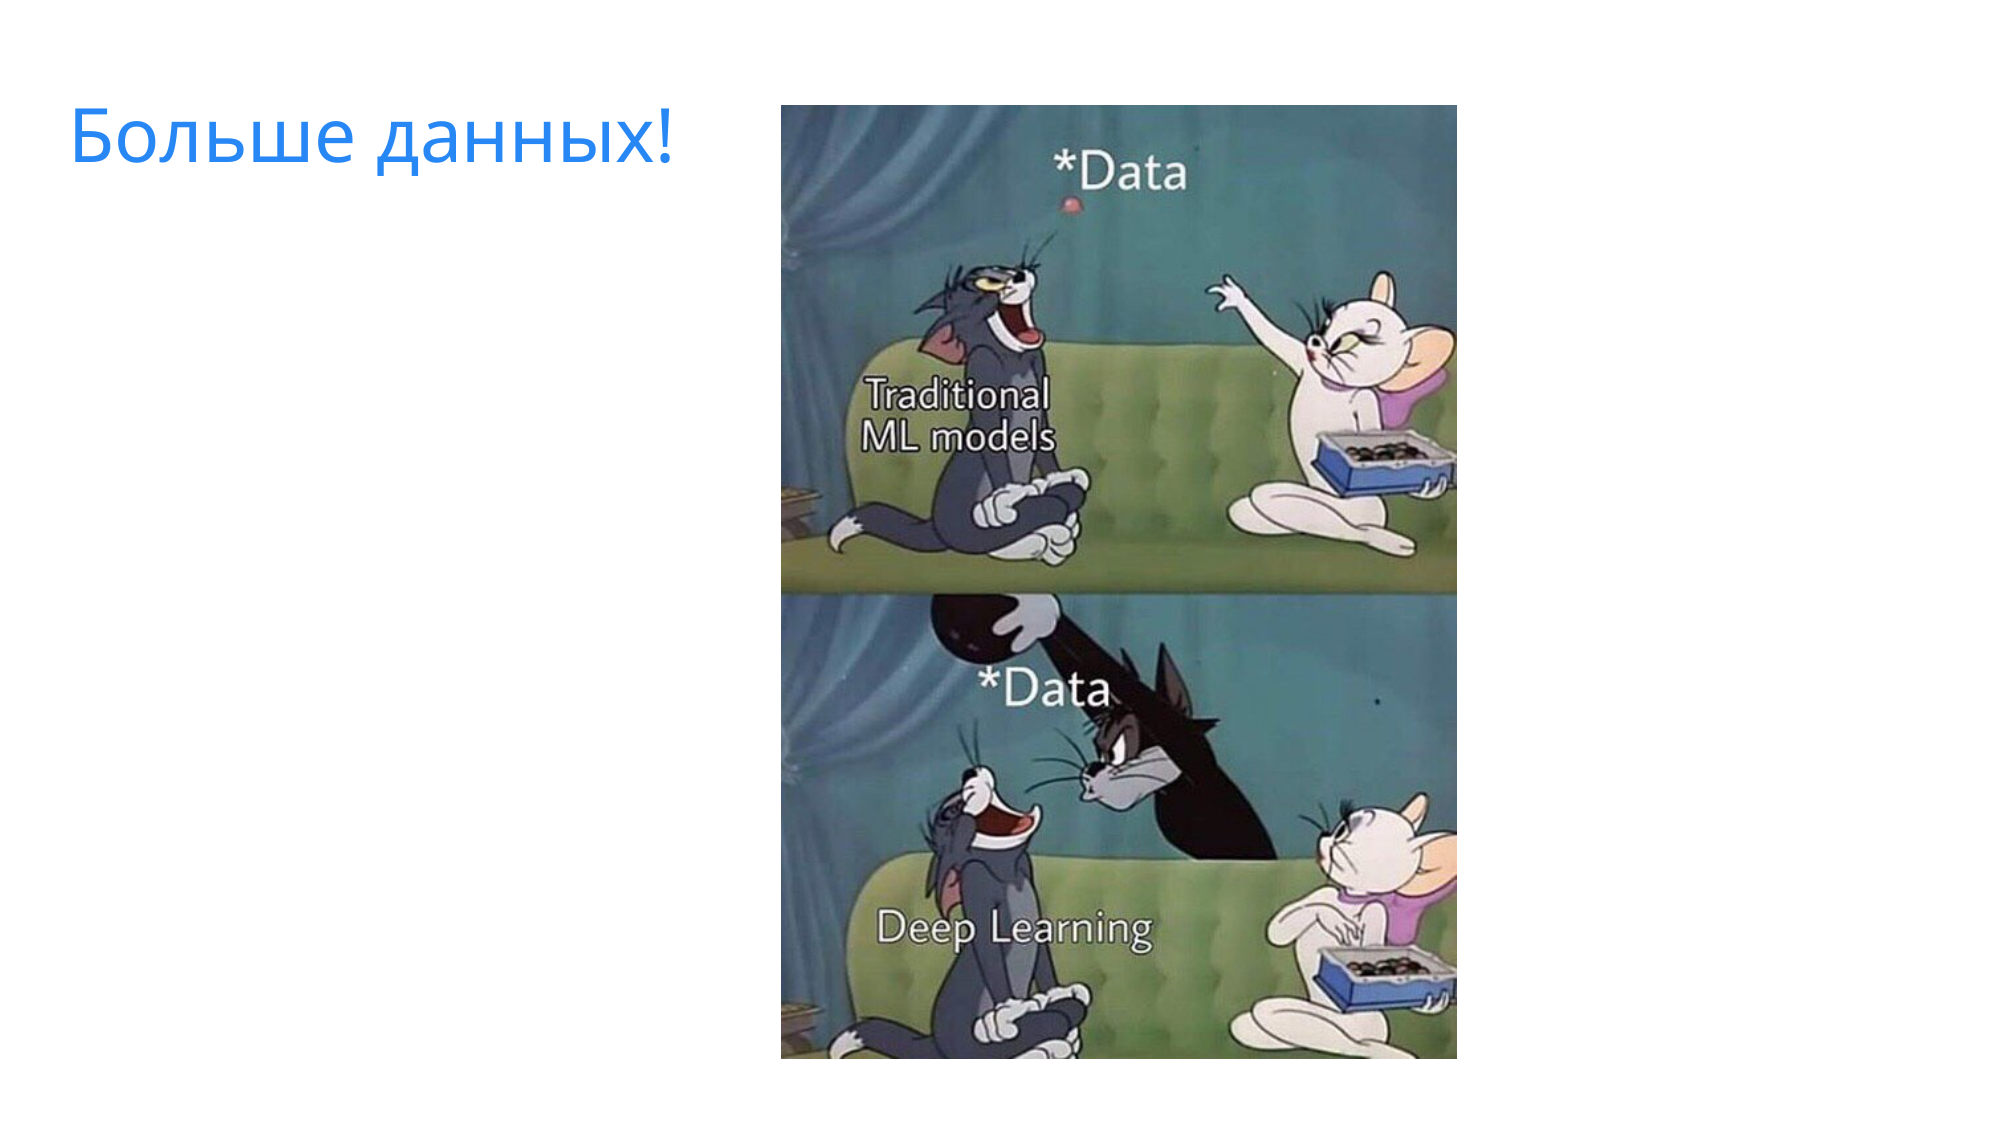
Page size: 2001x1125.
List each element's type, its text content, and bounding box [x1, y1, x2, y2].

title Больше данных! [68, 97, 1932, 223]
picture [781, 105, 1457, 1059]
